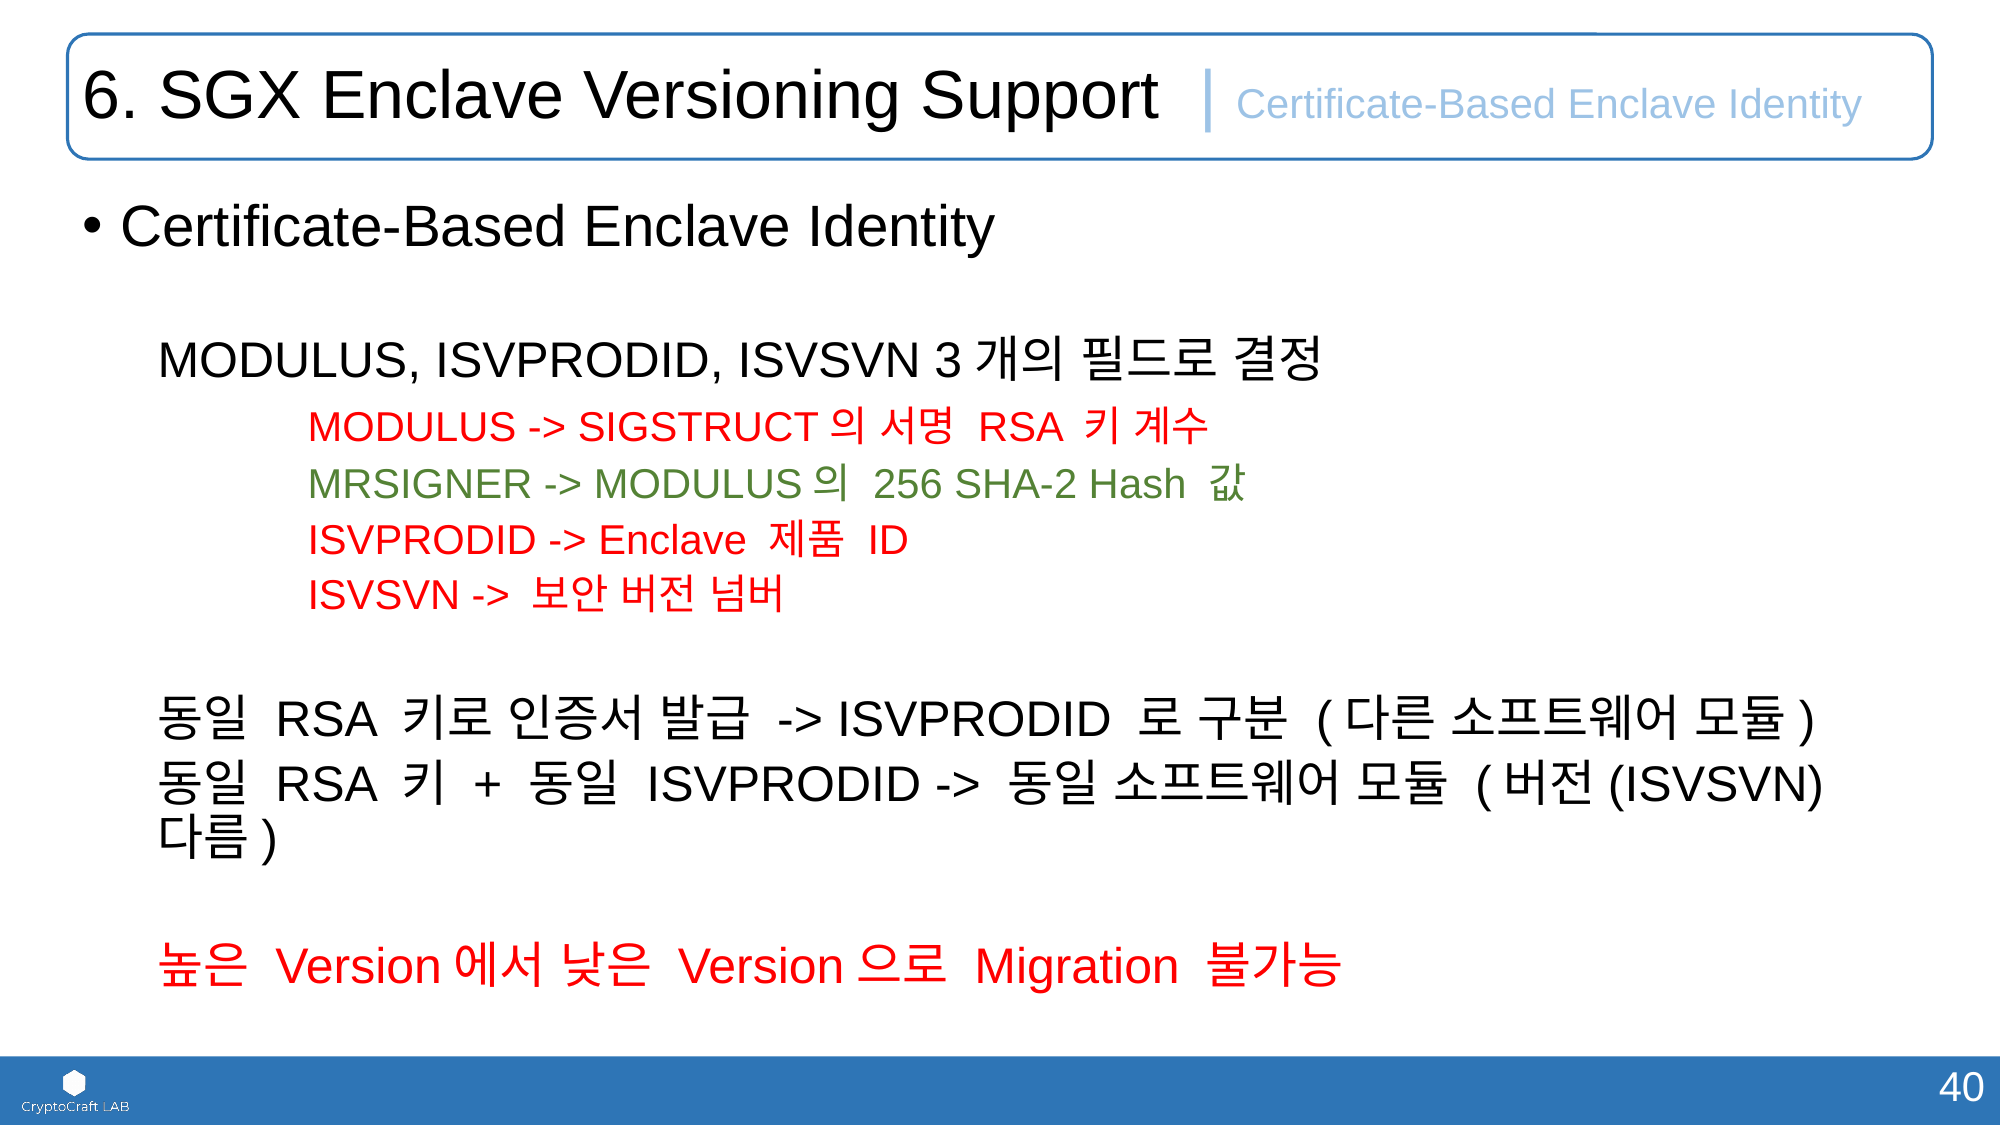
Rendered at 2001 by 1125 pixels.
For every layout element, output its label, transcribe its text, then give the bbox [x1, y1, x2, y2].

title 6. SGX Enclave Versioning Support | Certificate-Based Enclave Identity [67, 34, 1933, 160]
list Certificate-Based Enclave Identity MODULUS, ISVPRODID, ISVSVN 3개의 필드로 결정 MODULUS -> SIGSTRUCT의 서명 RSA 키 계수 MRSIGNER -> MODULUS의 256 SHA-2 Hash 값 ISVPRODID -> Enclave 제품 ID ISVSVN -> 보안 버전 넘버 동일 RSA 키로 인증서 발급 -> ISVPRODID 로 구분 (다른 소프트웨어 모듈) 동일 RSA 키 + 동일 ISVPRODID -> 동일 소프트웨어 모듈 (버전(ISVSVN) 다름) 높은 Version에서 낮은 Version으로 Migration 불가능 [67, 189, 1933, 1019]
picture [13, 1061, 138, 1123]
